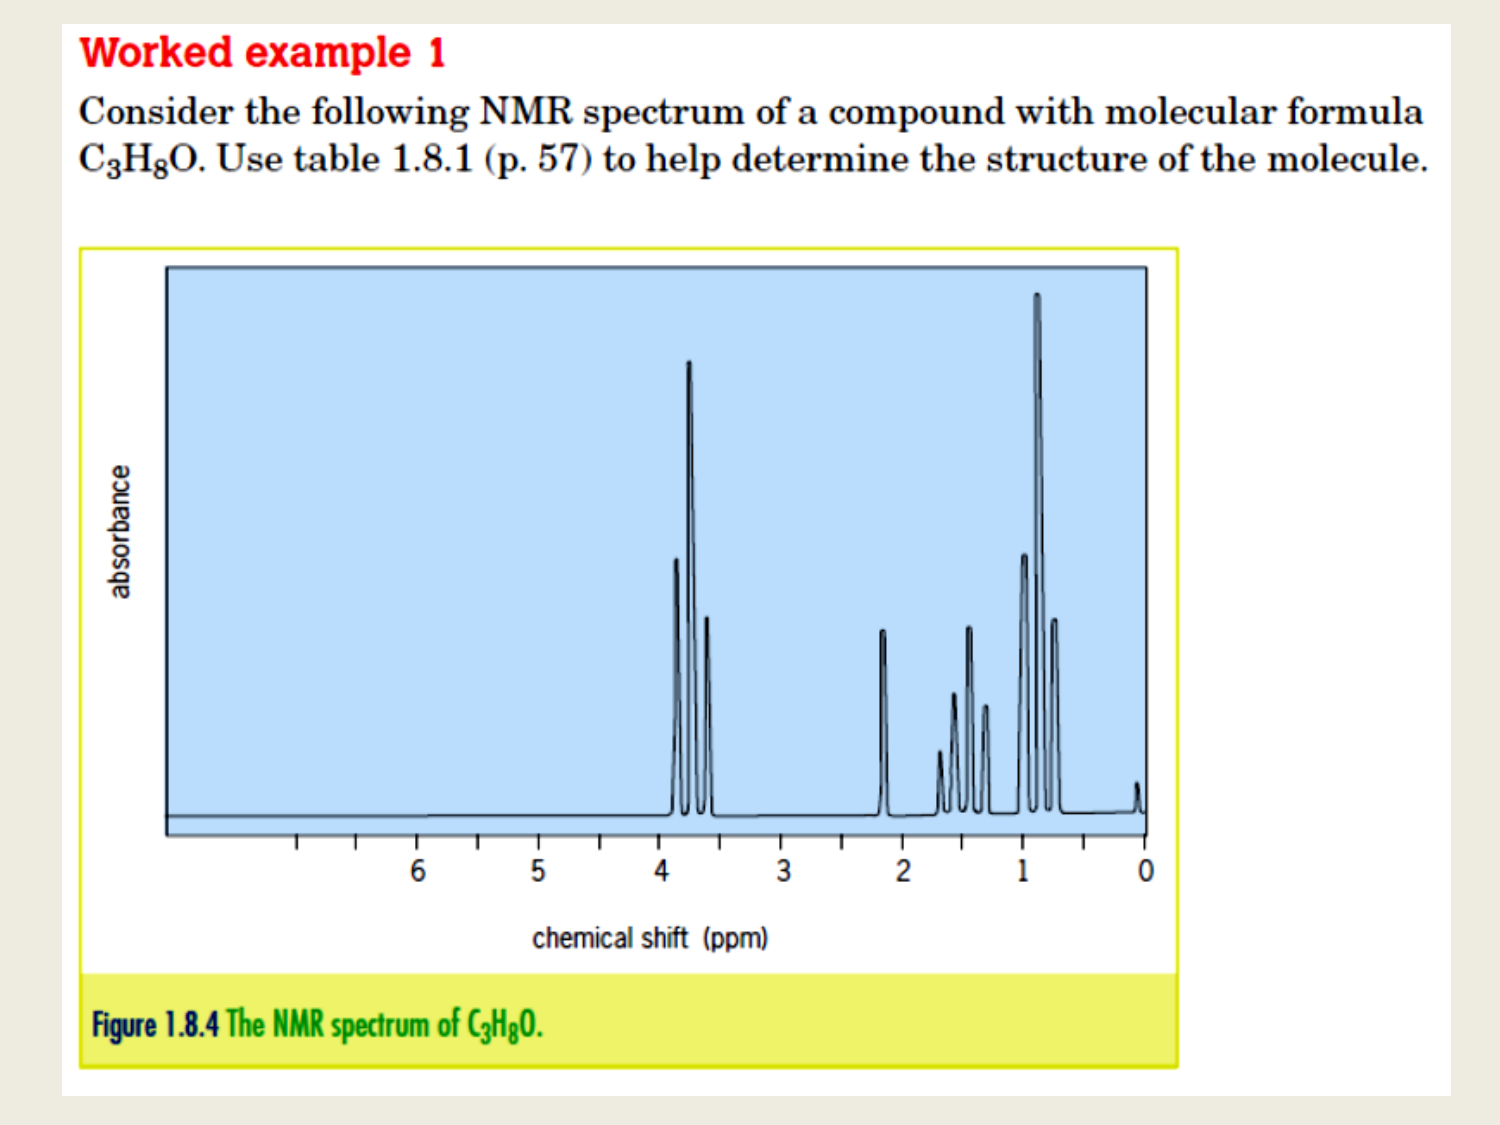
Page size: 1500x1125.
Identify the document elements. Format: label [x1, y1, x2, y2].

picture [62, 24, 1451, 1096]
